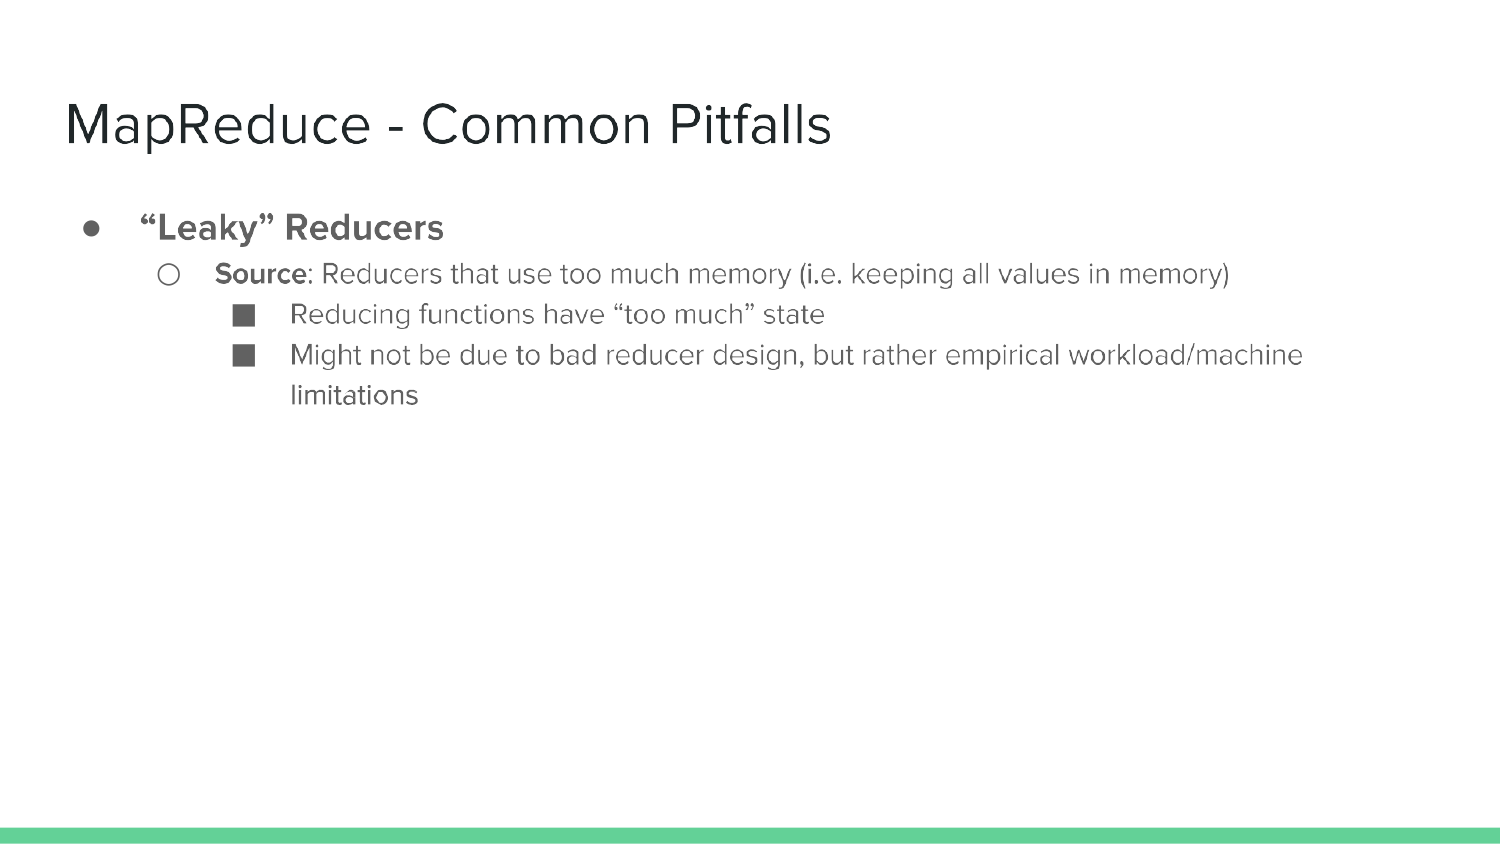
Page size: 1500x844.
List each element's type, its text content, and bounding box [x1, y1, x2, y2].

text_box [373, 389, 388, 405]
text_box [298, 390, 302, 405]
text_box ● ○ ■ ■ [77, 190, 255, 370]
picture [215, 261, 1228, 289]
text_box [406, 389, 418, 405]
text_box [357, 386, 366, 405]
text_box [305, 389, 325, 405]
picture [292, 302, 824, 330]
picture [69, 103, 830, 154]
text_box [333, 386, 342, 405]
picture [292, 343, 1302, 370]
text_box [343, 389, 356, 405]
picture [141, 213, 443, 247]
text_box [391, 389, 404, 405]
text_box [328, 390, 332, 405]
